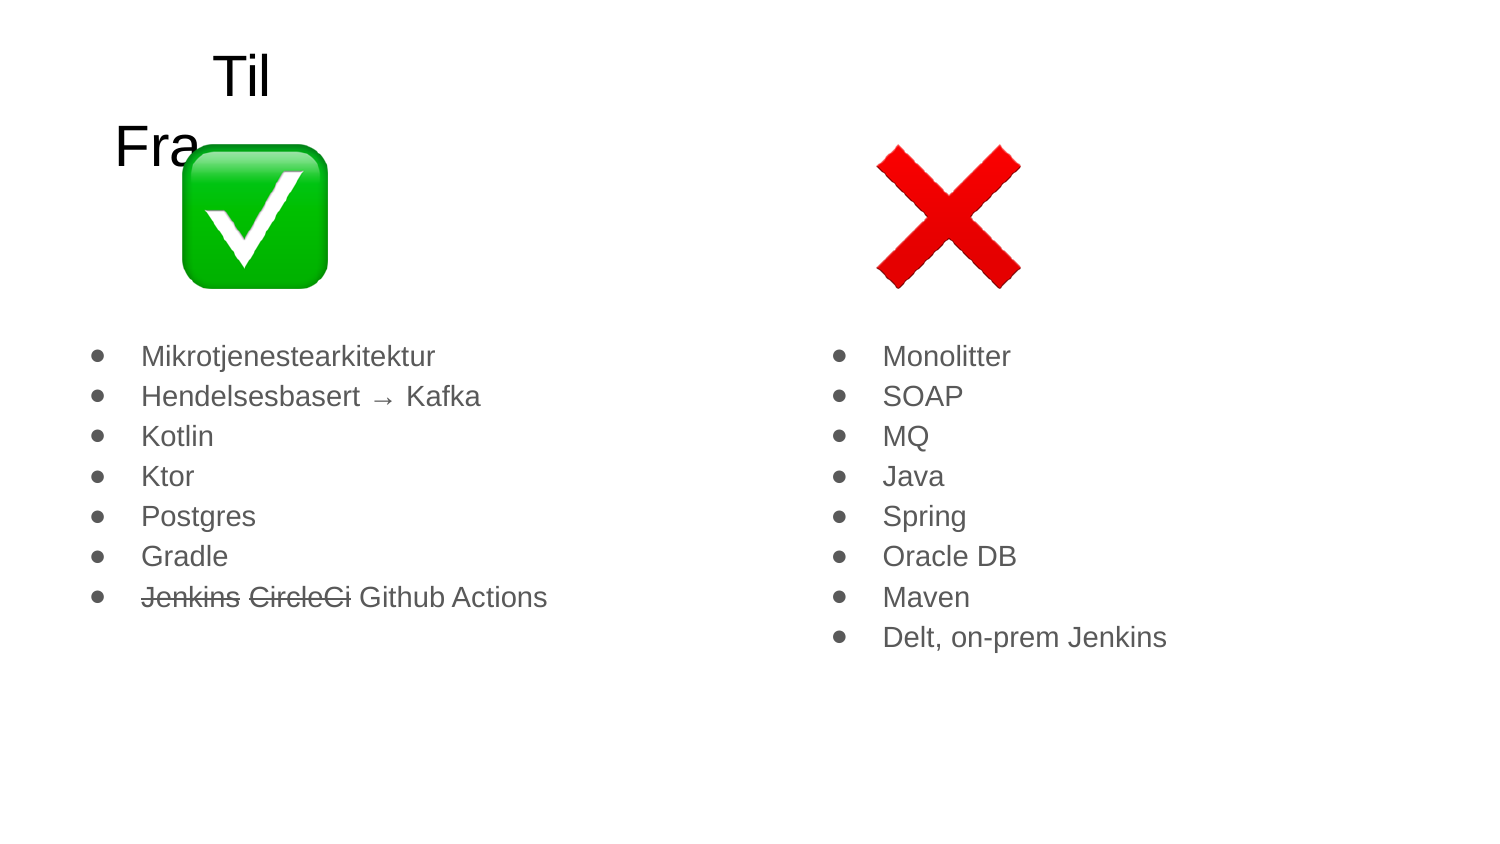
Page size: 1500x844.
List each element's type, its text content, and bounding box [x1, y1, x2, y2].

list Monolitter SOAP MQ Java Spring Oracle DB Maven Delt, on-prem Jenkins [792, 316, 1449, 762]
picture [182, 144, 328, 290]
list Mikrotjenestearkitektur Hendelsesbasert → Kafka Kotlin Ktor Postgres Gradle Jenkins CircleCi Github Actions [51, 316, 708, 772]
title Til Fra [51, 22, 1449, 117]
picture [876, 144, 1022, 290]
